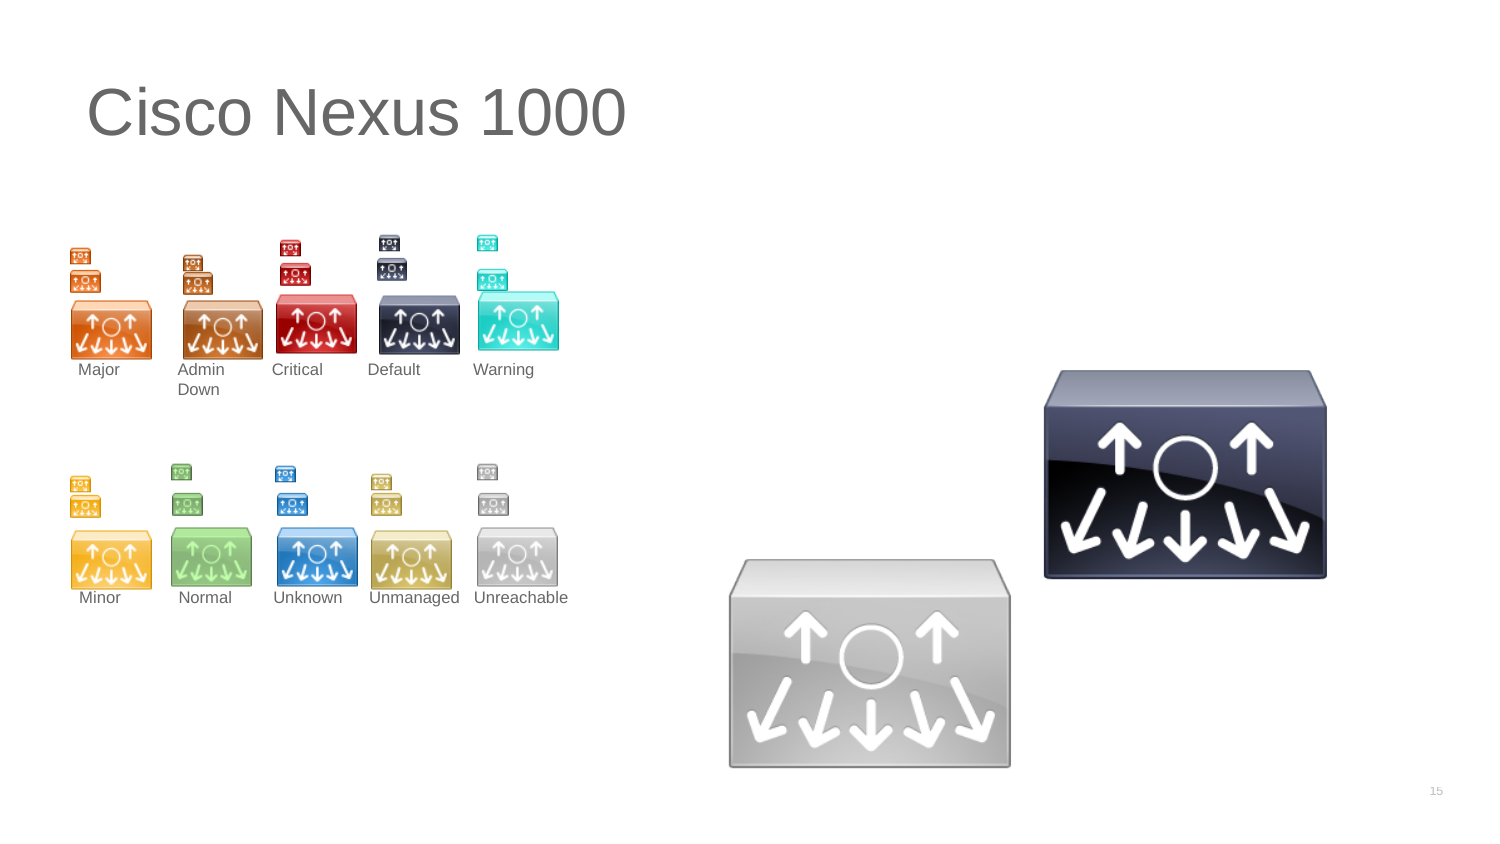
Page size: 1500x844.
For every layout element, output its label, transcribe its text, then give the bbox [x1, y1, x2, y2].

picture [477, 461, 498, 483]
picture [709, 315, 1347, 825]
picture [477, 232, 498, 254]
picture [280, 237, 301, 258]
picture [170, 489, 252, 597]
picture [376, 232, 460, 365]
picture [171, 461, 192, 482]
picture [277, 489, 358, 597]
picture [476, 489, 558, 597]
picture [275, 463, 296, 484]
title Cisco Nexus 1000 [71, 55, 1441, 176]
picture [70, 473, 153, 601]
picture [70, 245, 153, 371]
picture [182, 252, 264, 371]
picture [477, 264, 559, 361]
picture [371, 471, 453, 600]
picture [276, 259, 357, 364]
